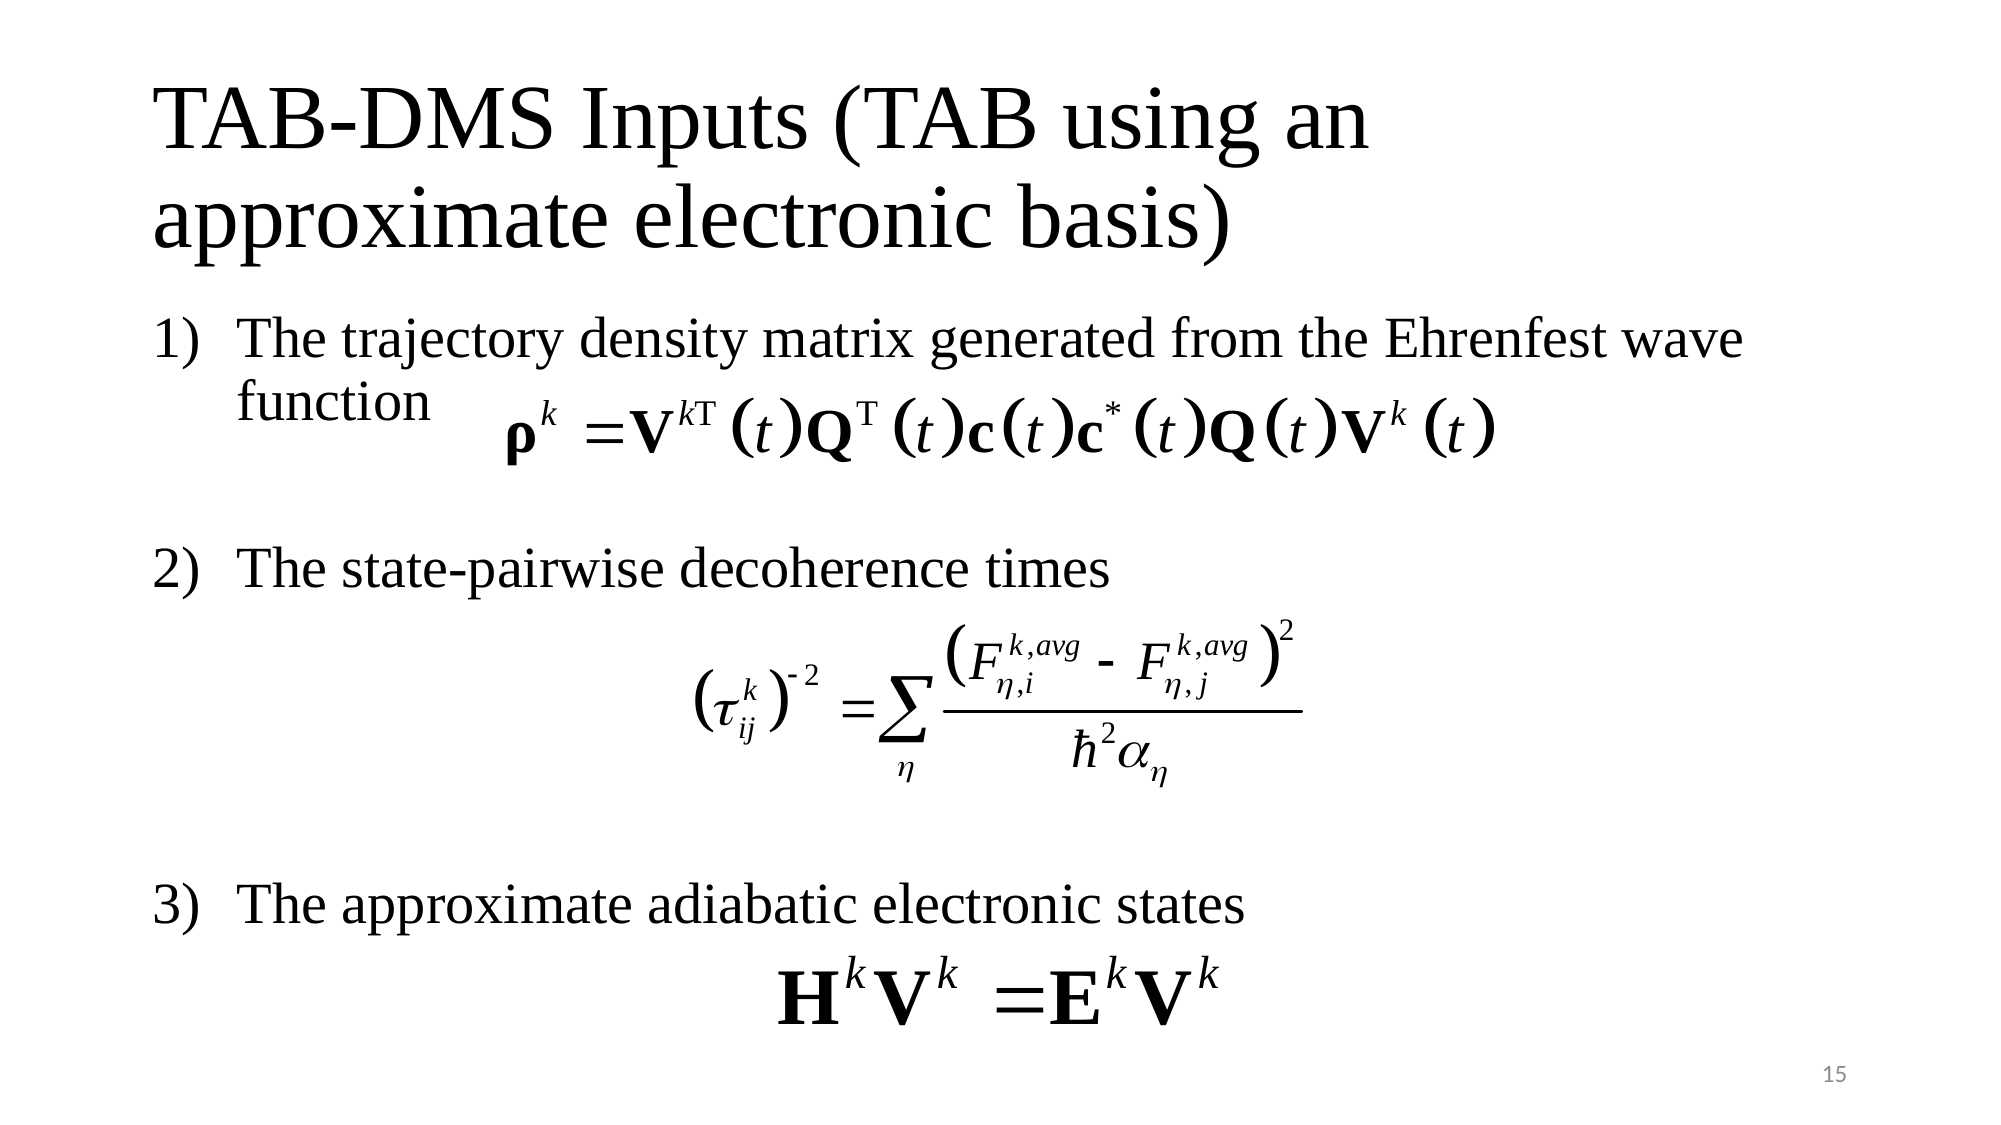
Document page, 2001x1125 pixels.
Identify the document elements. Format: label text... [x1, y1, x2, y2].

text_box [687, 603, 1313, 798]
slide_number 15 [1412, 1042, 1863, 1103]
title TAB-DMS Inputs (TAB using an approximate electronic basis) [137, 59, 1863, 278]
list The trajectory density matrix generated from the Ehrenfest wave function The state-pairwise decoherence times The approximate adiabatic electronic states [137, 299, 1863, 1014]
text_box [497, 385, 1503, 490]
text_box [765, 937, 1235, 1045]
